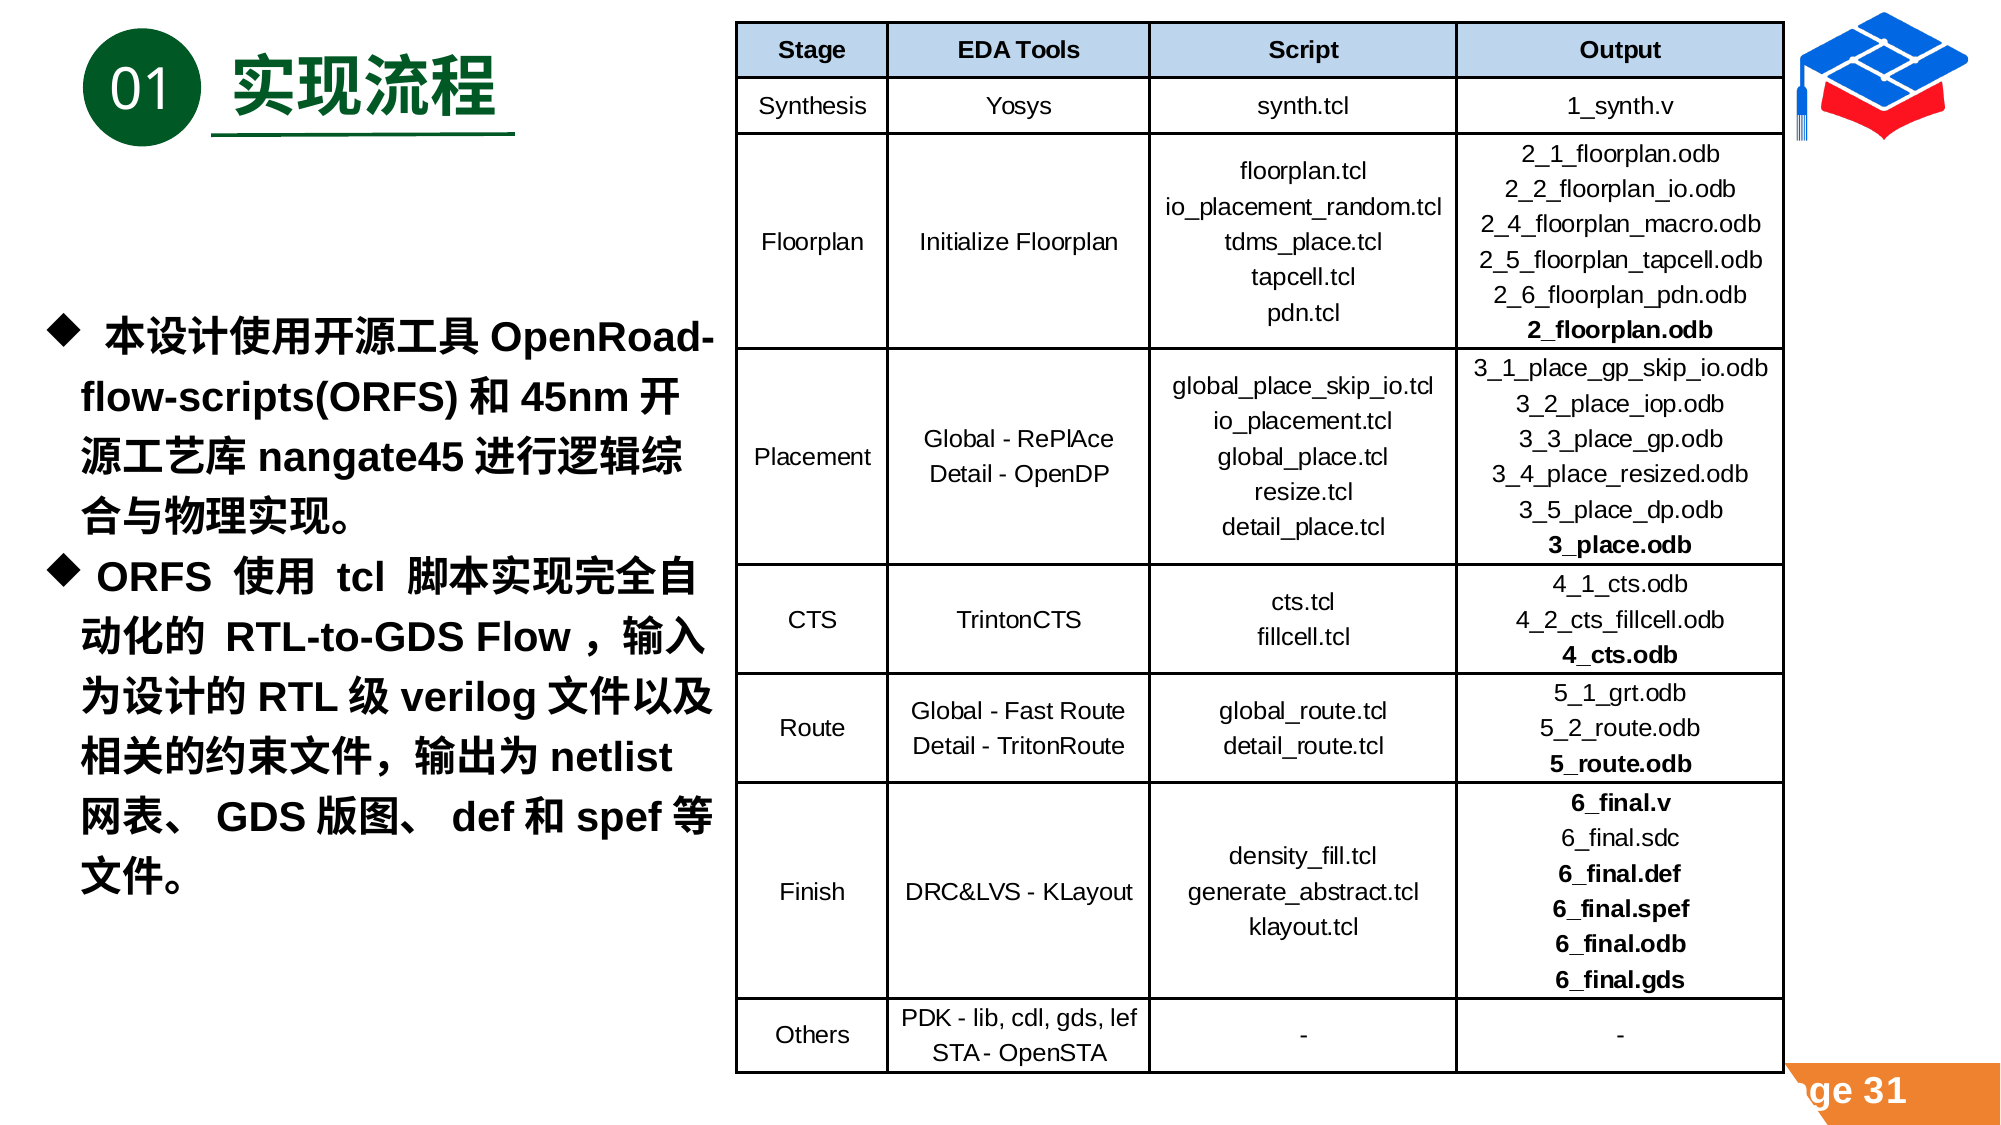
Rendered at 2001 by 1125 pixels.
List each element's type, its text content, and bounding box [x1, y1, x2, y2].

picture [734, 12, 2000, 1125]
text_box 实现流程 [218, 38, 734, 130]
text_box 本设计使用开源工具OpenRoad-flow-scripts(ORFS)和45nm开源工艺库nangate45进行逻辑综合与物理实现。 ORFS 使用 tcl 脚本实现完全自动化的 RTL-to-GDS Flow，输入为设计的RTL级verilog文件以及相关的约束文件，输出为netlist网表、GDS版图、def和spef等文件。 [28, 292, 734, 908]
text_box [70, 27, 215, 147]
